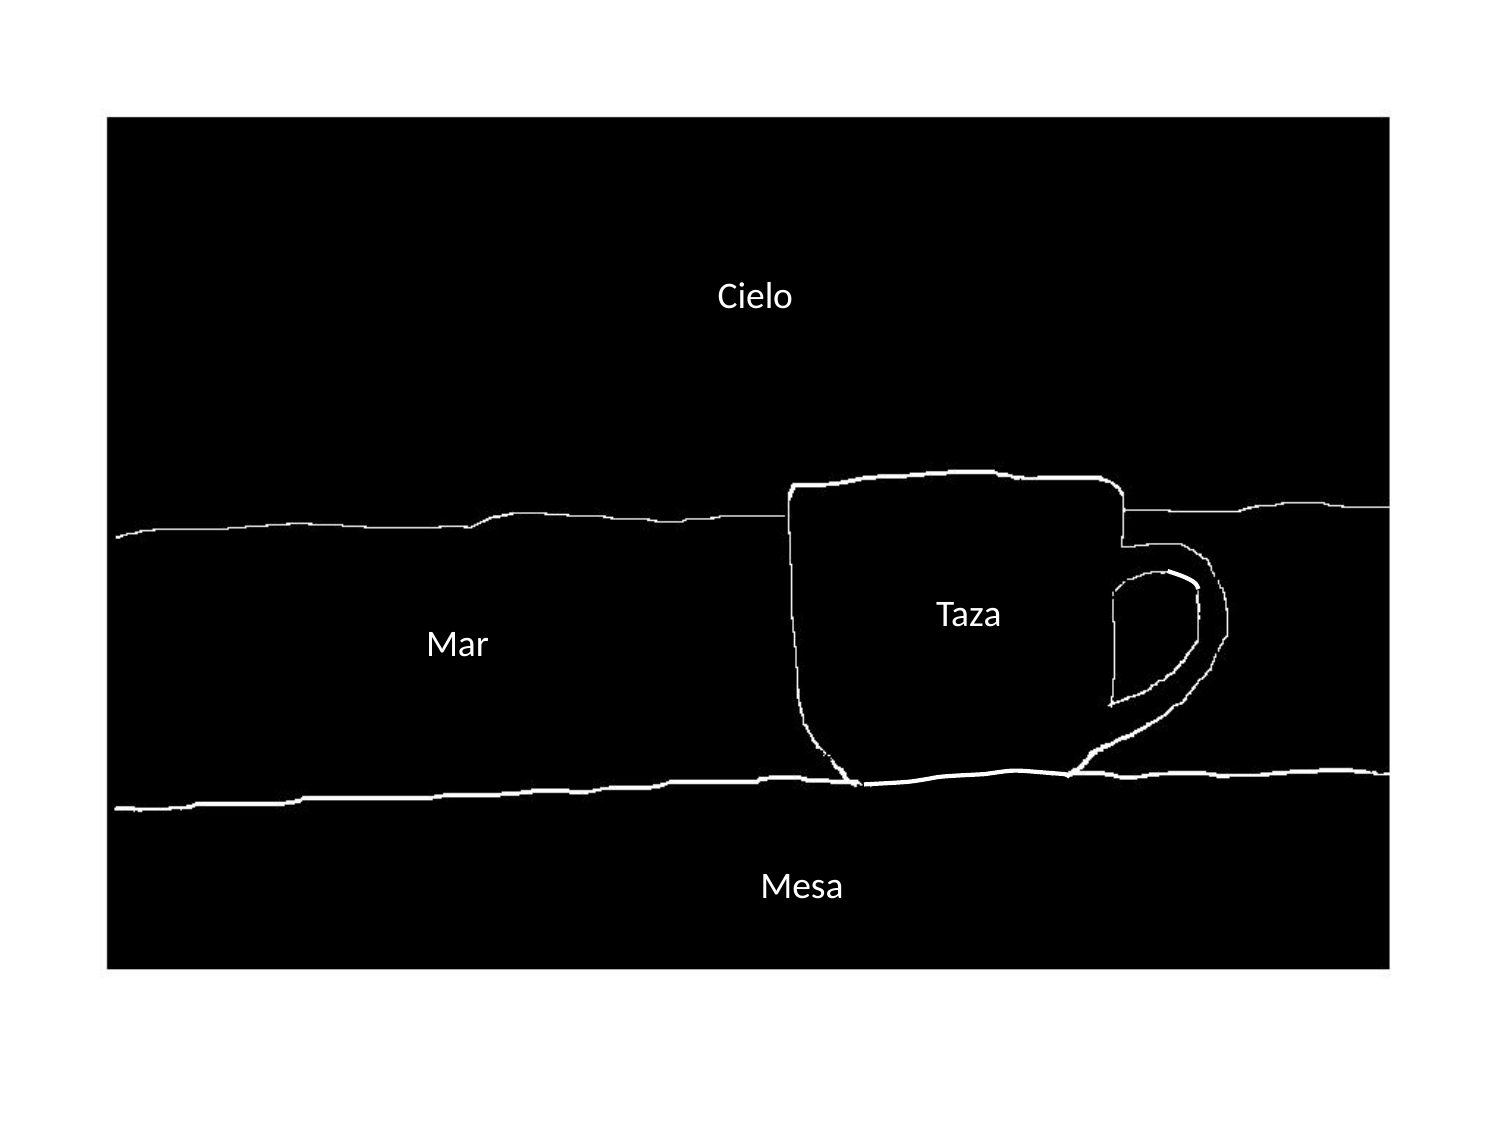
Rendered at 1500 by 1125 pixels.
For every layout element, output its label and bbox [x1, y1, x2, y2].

picture [5, 85, 1495, 1040]
